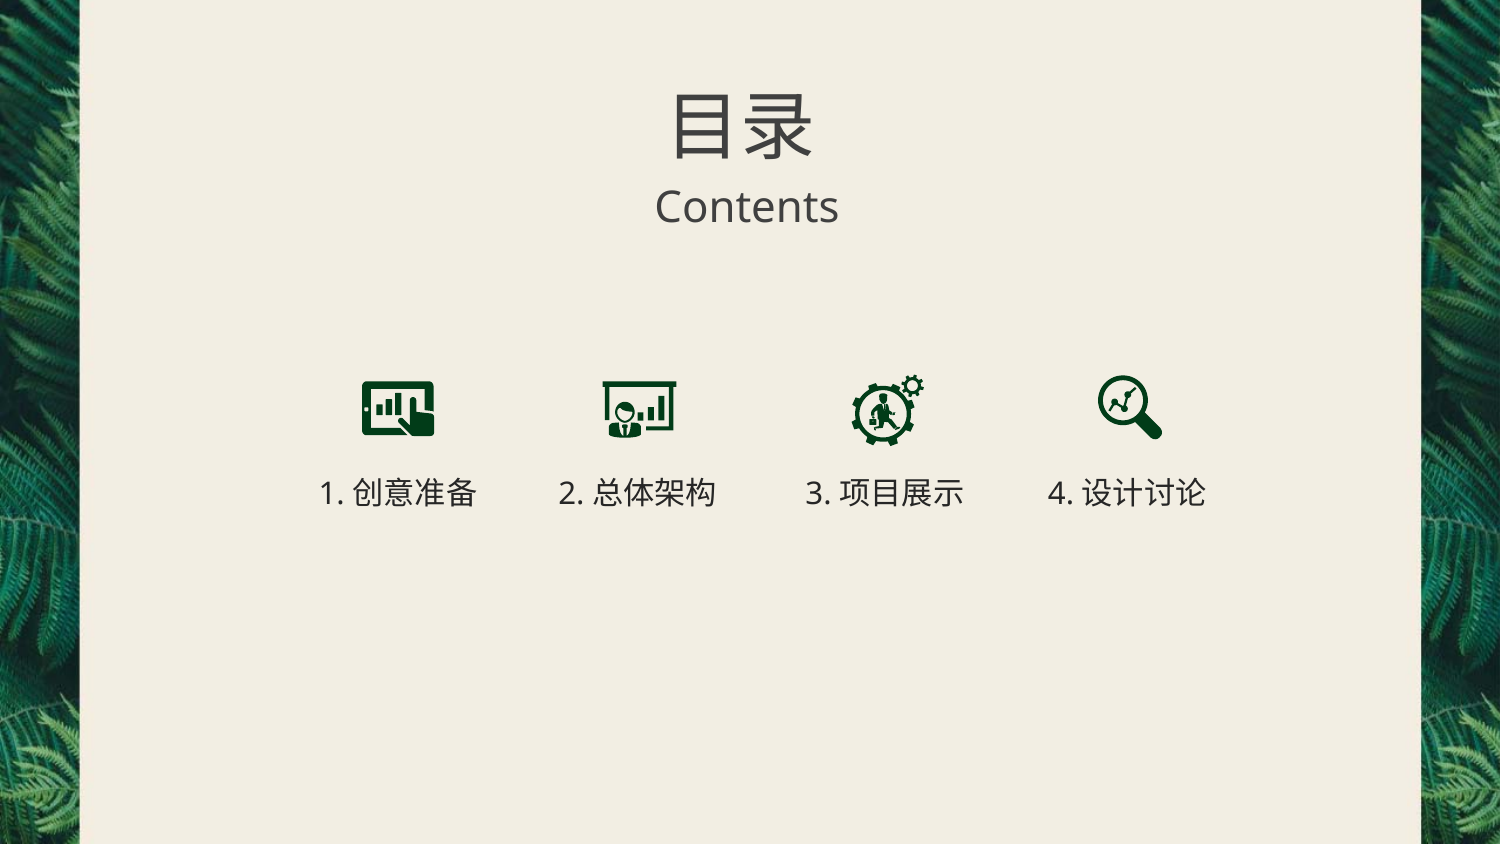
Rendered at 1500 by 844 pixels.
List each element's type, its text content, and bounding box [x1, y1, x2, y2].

text_box 目录 Contents [543, 52, 951, 239]
text_box 1.创意准备 [268, 469, 508, 515]
text_box [608, 401, 641, 438]
text_box [1098, 375, 1162, 440]
text_box [398, 397, 435, 437]
text_box [602, 381, 677, 431]
text_box [362, 381, 434, 436]
text_box [851, 374, 924, 447]
text_box 2.总体架构 [508, 469, 755, 515]
picture [0, 0, 1500, 844]
text_box 3.项目展示 [755, 469, 1015, 538]
text_box 4.设计讨论 [998, 469, 1257, 515]
